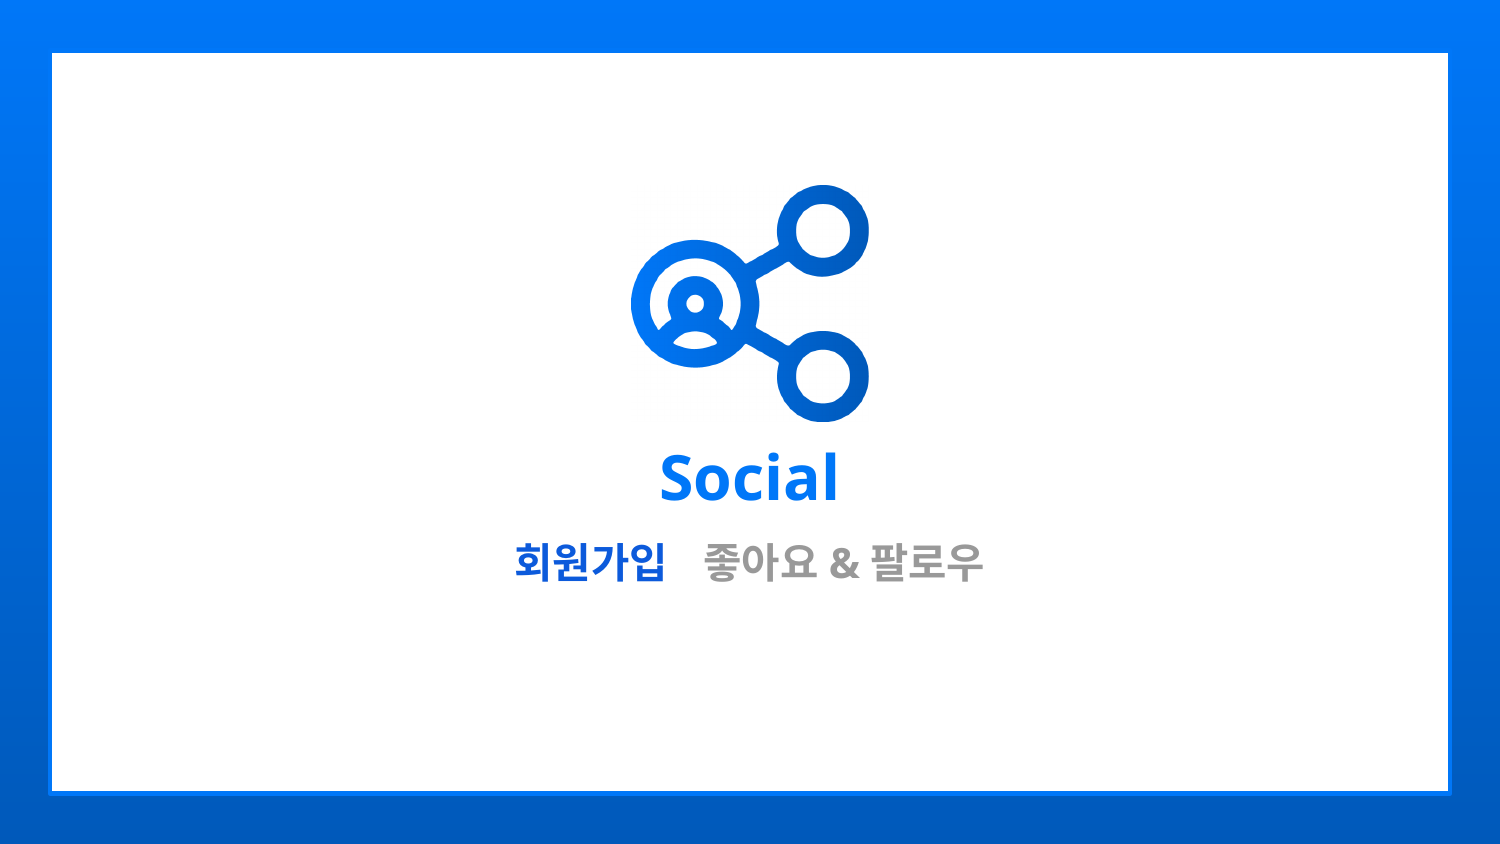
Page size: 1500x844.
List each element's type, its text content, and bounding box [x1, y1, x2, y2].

text_box Social [291, 422, 1209, 521]
picture [631, 185, 869, 423]
text_box 회원가입 좋아요&팔로우 [243, 521, 1257, 602]
text_box [49, 50, 1451, 794]
